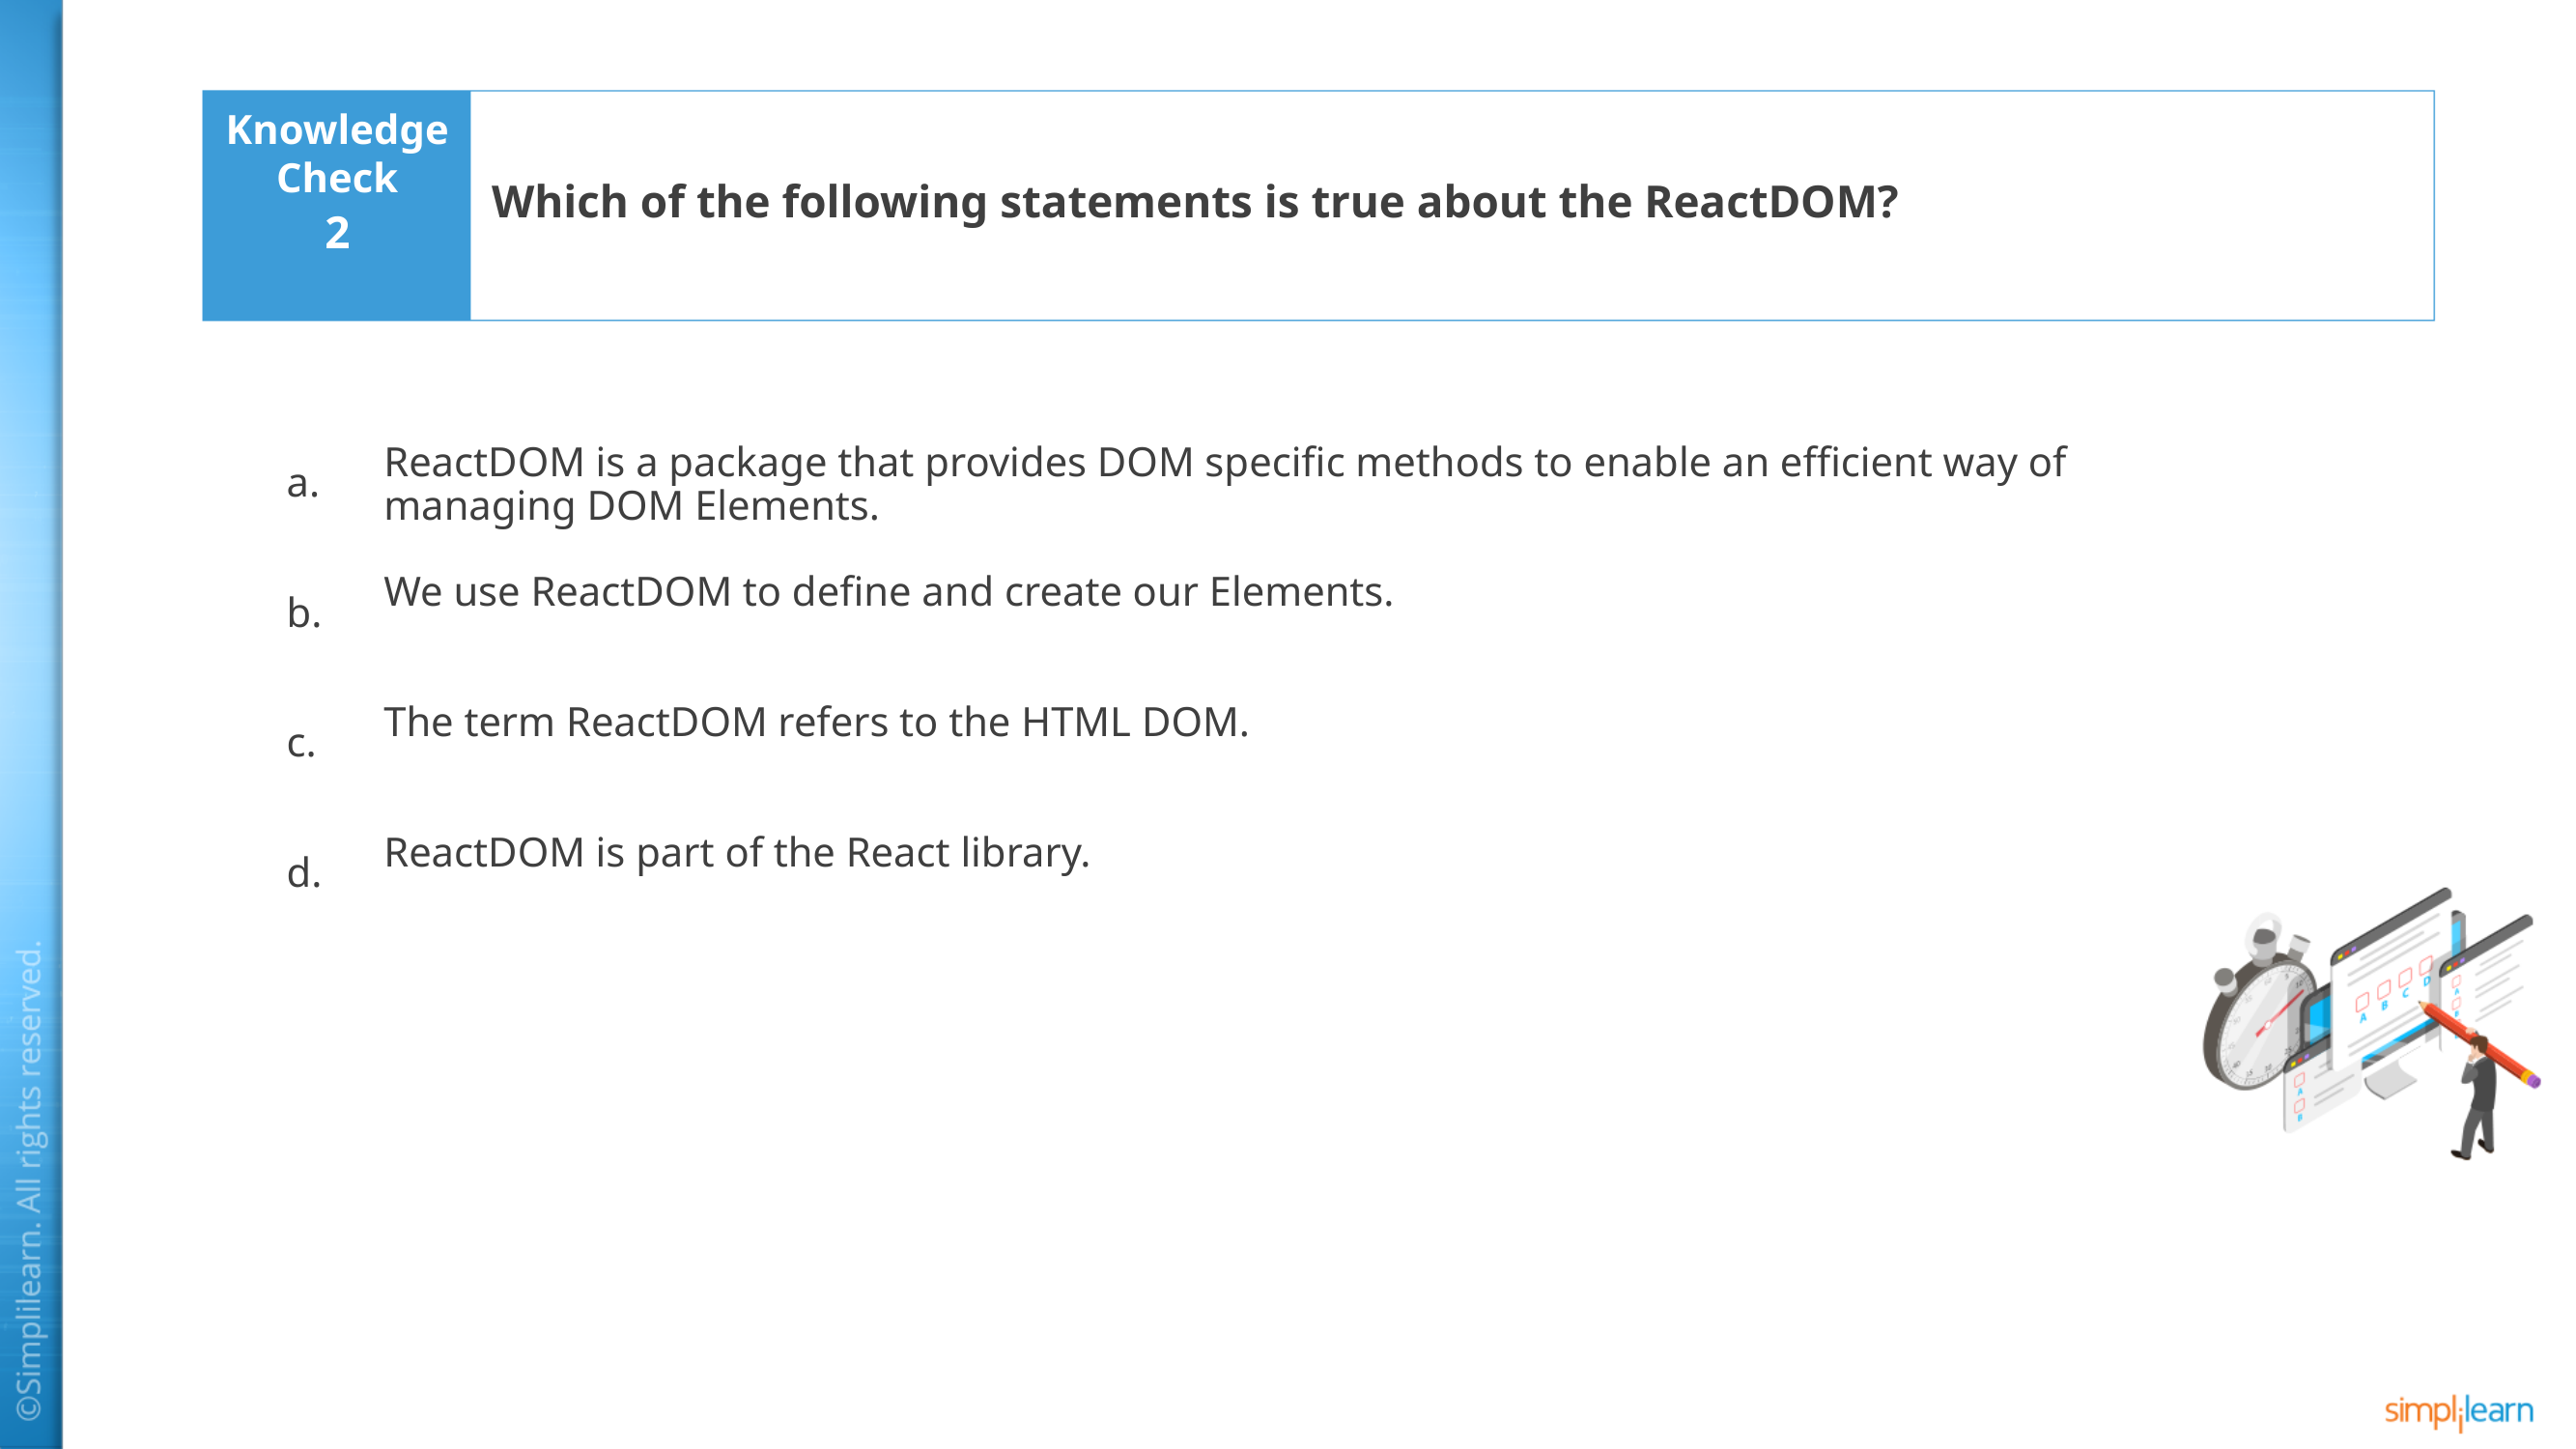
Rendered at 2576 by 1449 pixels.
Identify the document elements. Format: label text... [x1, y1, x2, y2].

list The term ReactDOM refers to the HTML DOM. [369, 701, 2152, 813]
list We use ReactDOM to define and create our Elements. [369, 572, 2152, 684]
list ReactDOM is part of the React library. [369, 832, 2152, 944]
list 2 [203, 203, 472, 310]
picture [0, 0, 2576, 1449]
list Which of the following statements is true about the ReactDOM? [477, 90, 2430, 317]
list ReactDOM is a package that provides DOM specific methods to enable an efficient way of managing DOM Elements. [369, 441, 2152, 554]
